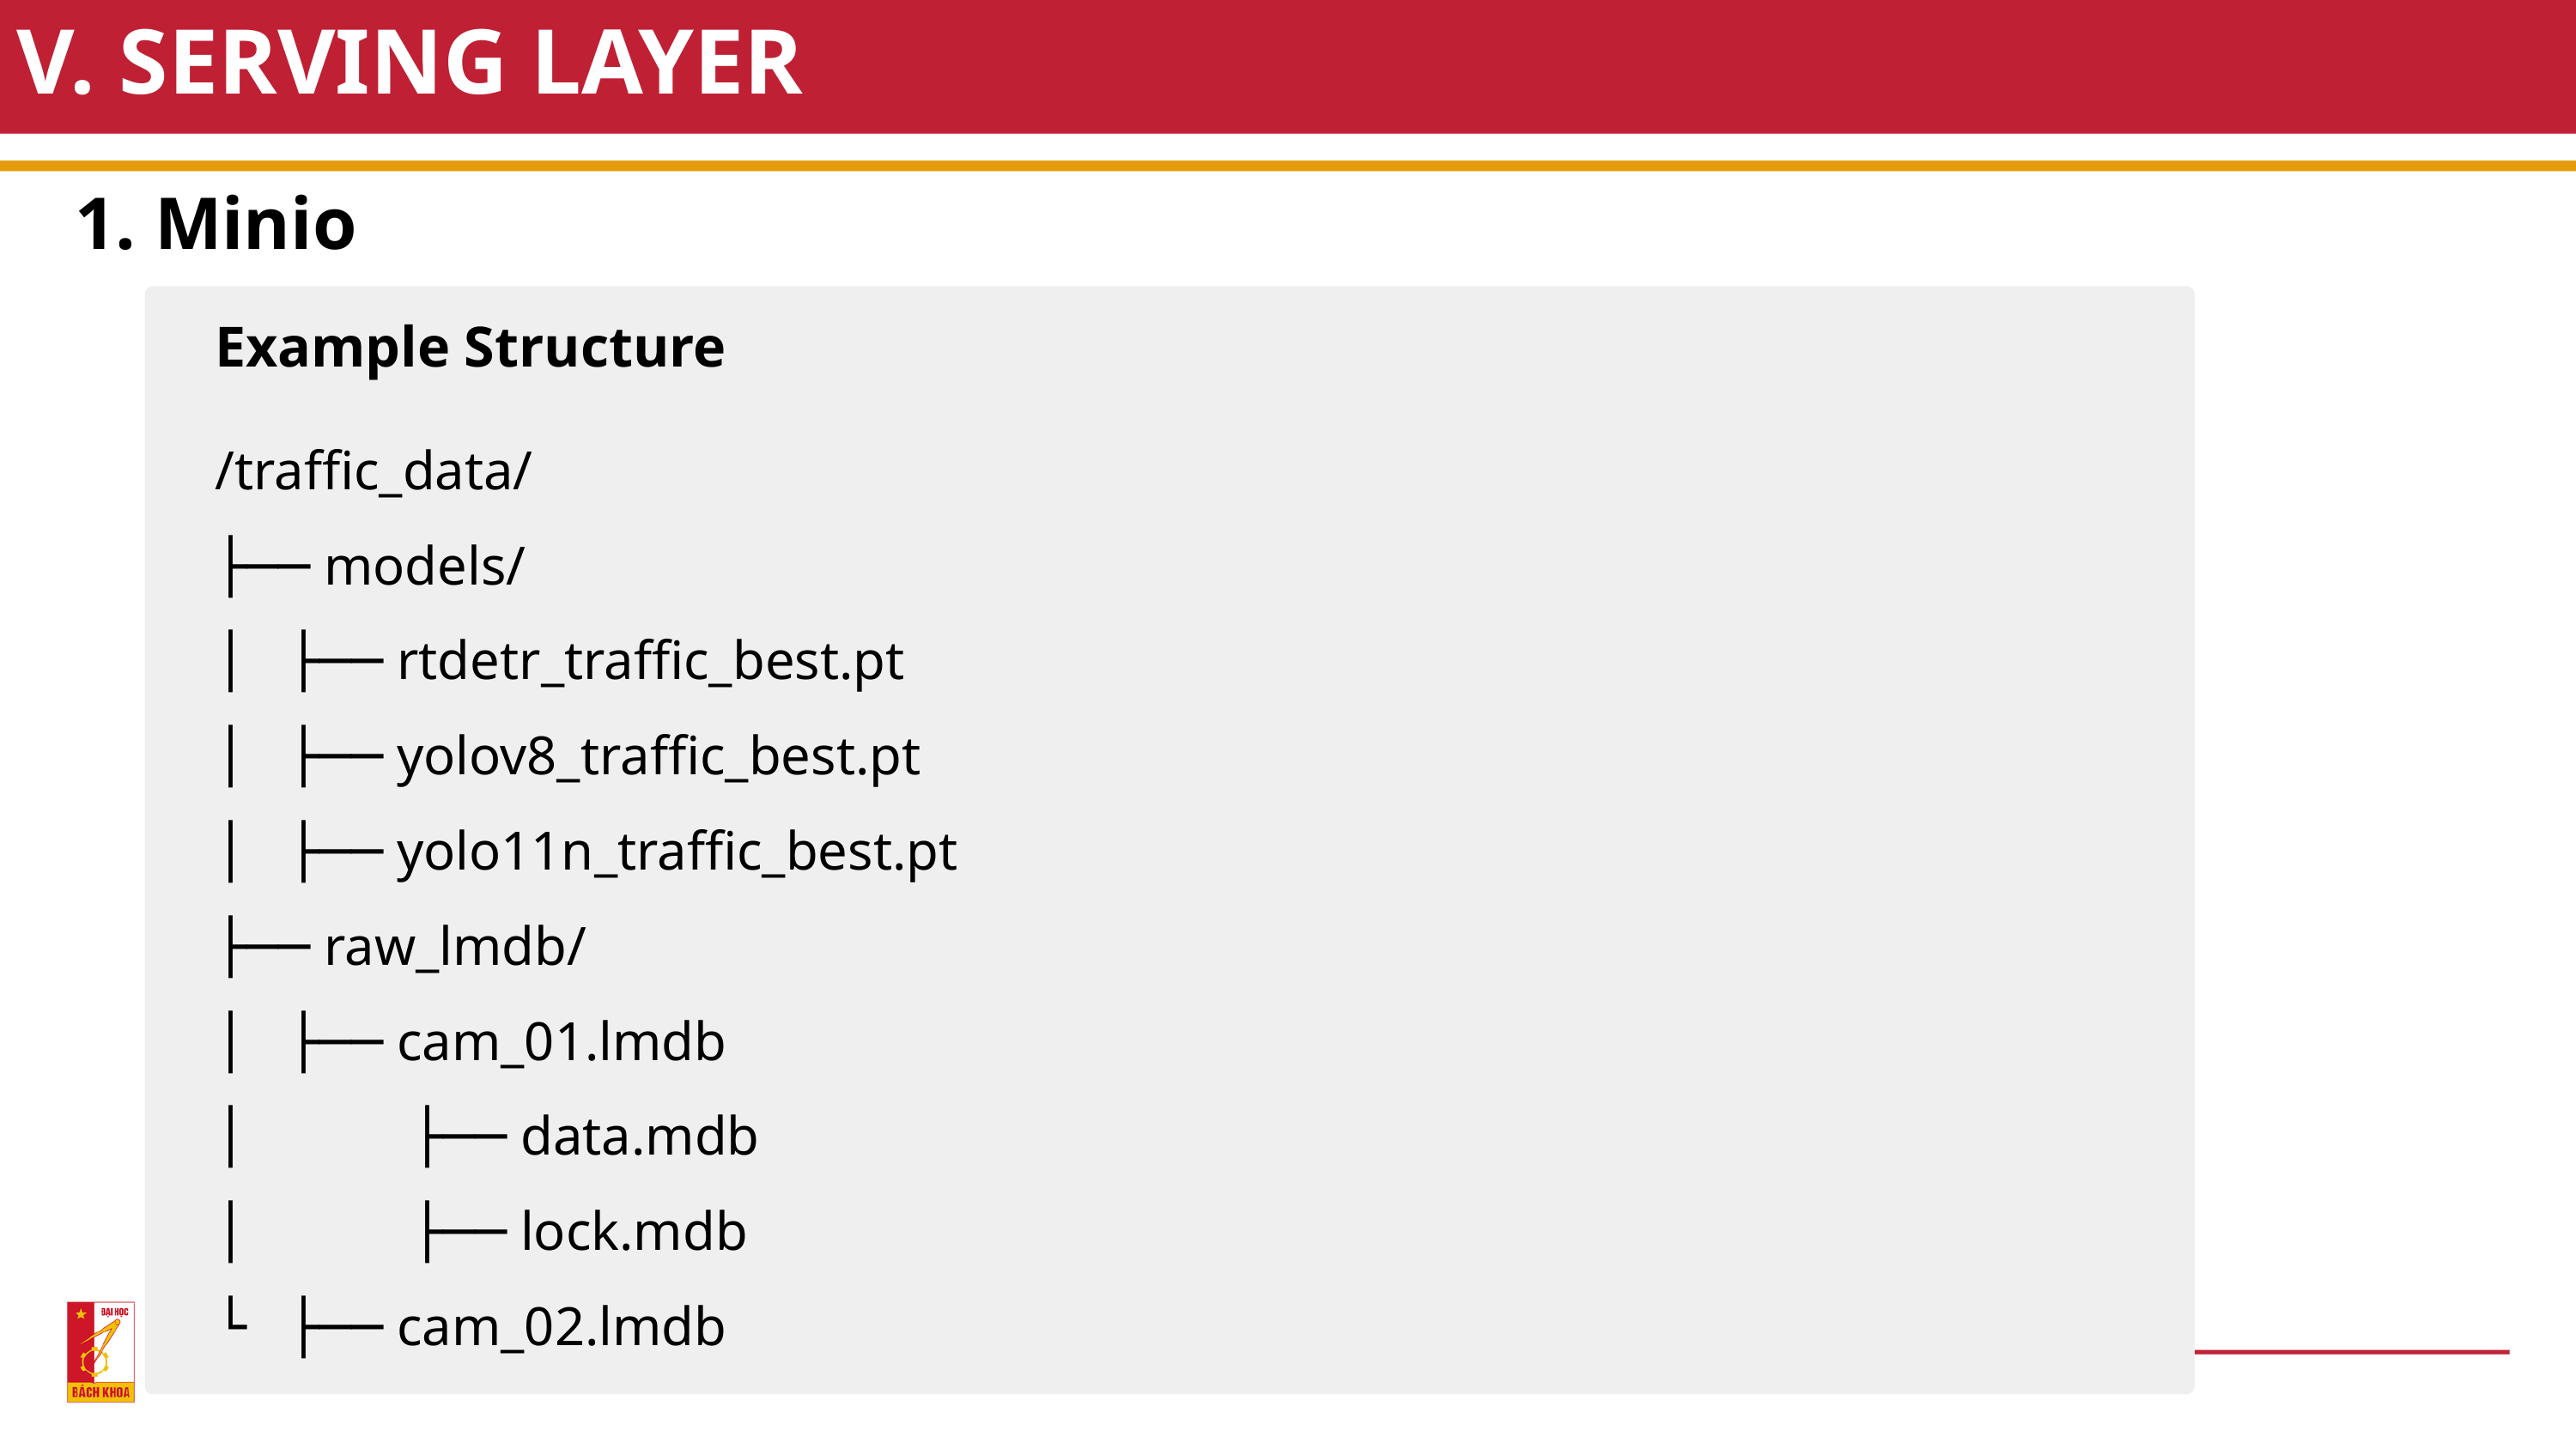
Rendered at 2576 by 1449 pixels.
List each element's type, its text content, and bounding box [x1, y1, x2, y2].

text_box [144, 286, 2318, 1395]
text_box [0, 0, 2576, 1449]
text_box 1. Minio [75, 177, 1857, 264]
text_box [16, 9, 2560, 151]
